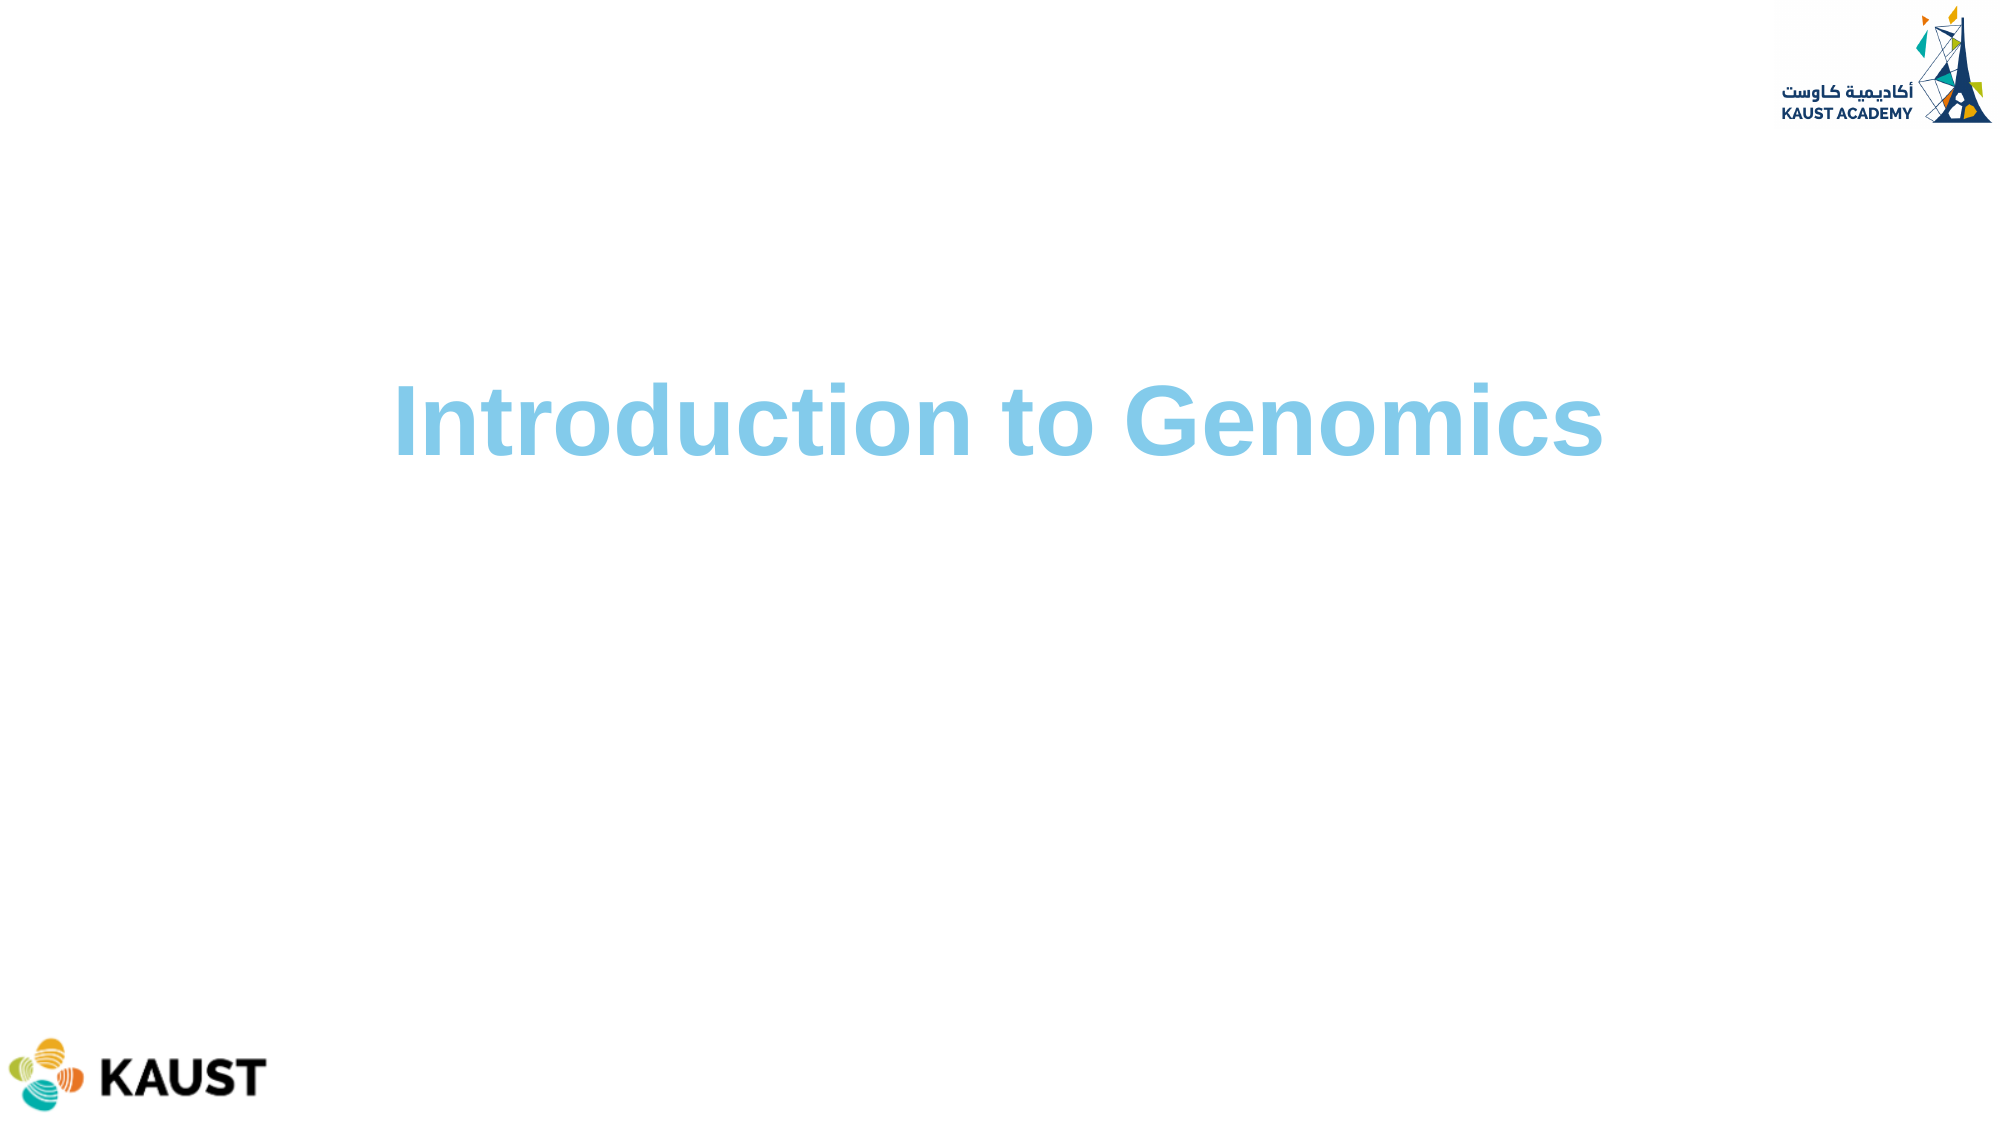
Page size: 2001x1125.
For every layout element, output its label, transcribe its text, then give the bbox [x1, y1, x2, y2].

title Introduction to Genomics [137, 223, 1863, 902]
picture [1774, 0, 2000, 129]
picture [1, 1028, 277, 1123]
